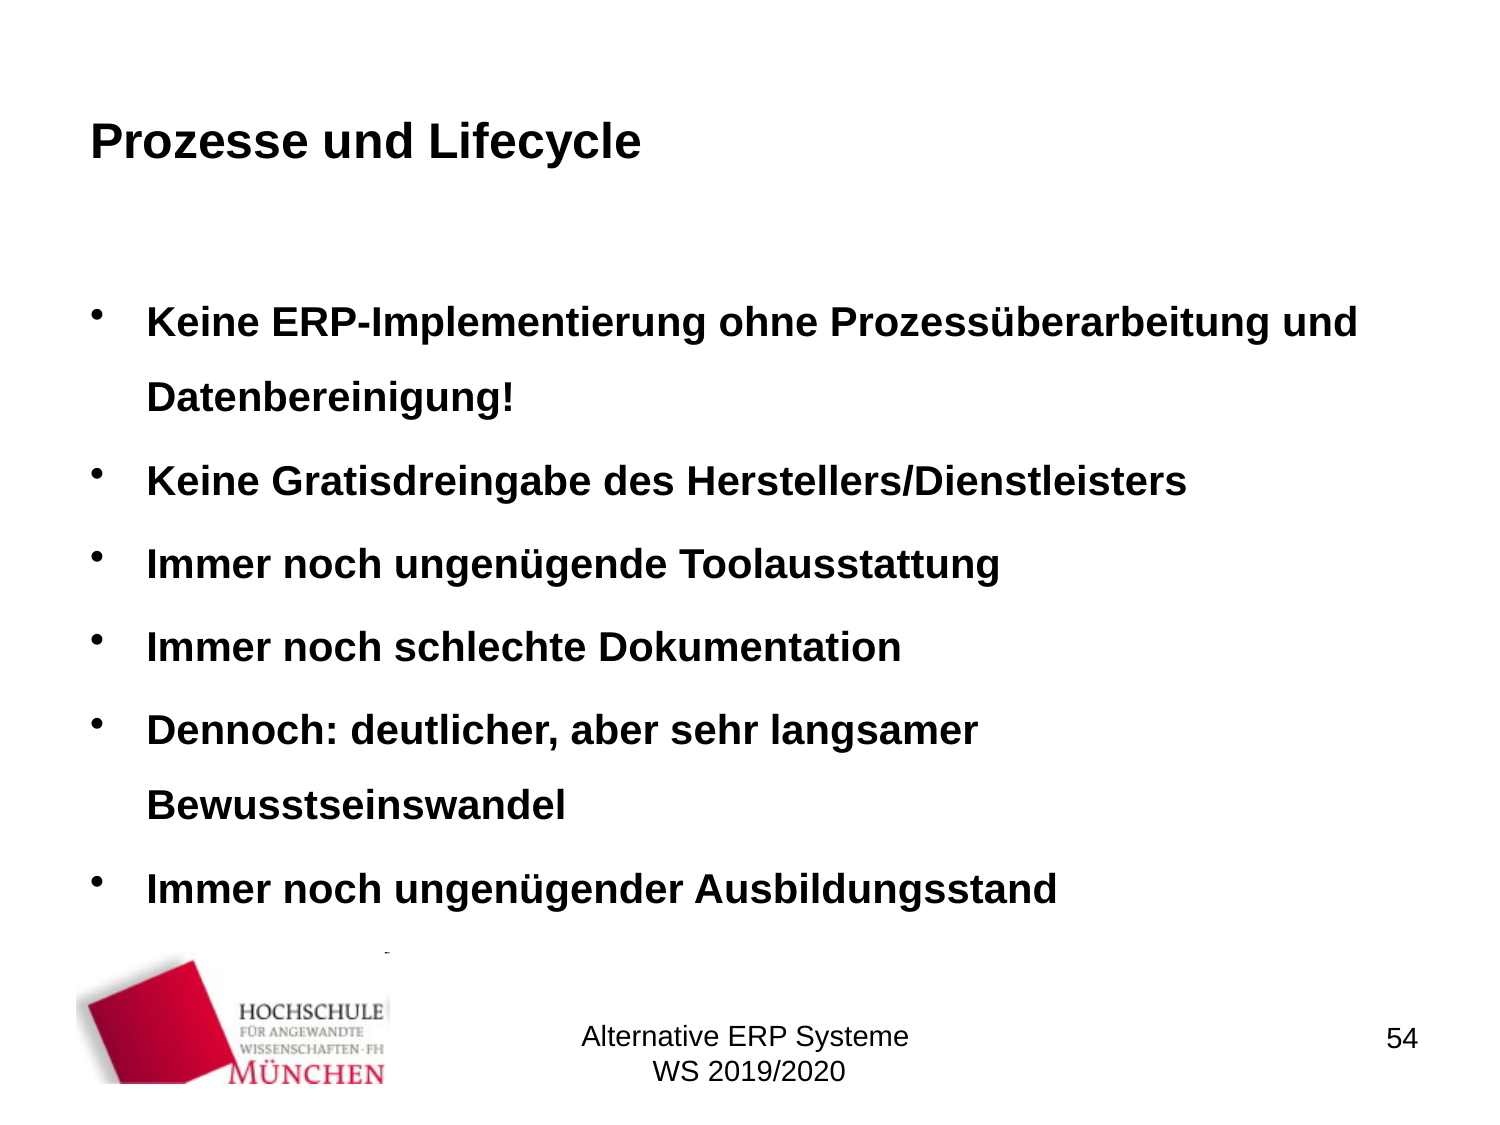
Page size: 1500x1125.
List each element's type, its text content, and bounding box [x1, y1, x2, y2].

text_box Alternative ERP Systeme WS 2019/2020 [542, 1009, 957, 1095]
picture [76, 1005, 390, 1084]
title Prozesse und Lifecycle [75, 45, 1425, 233]
list Keine ERP-Implementierung ohne Prozessüberarbeitung und Datenbereinigung! Keine Gratisdreingabe des Herstellers/Dienstleisters Immer noch ungenügende Toolausstattung Immer noch schlechte Dokumentation Dennoch: deutlicher, aber sehr langsamer Bewusstseinswandel Immer noch ungenügender Ausbildungsstand [75, 262, 1425, 1005]
slide_number 54 [1307, 1011, 1498, 1090]
